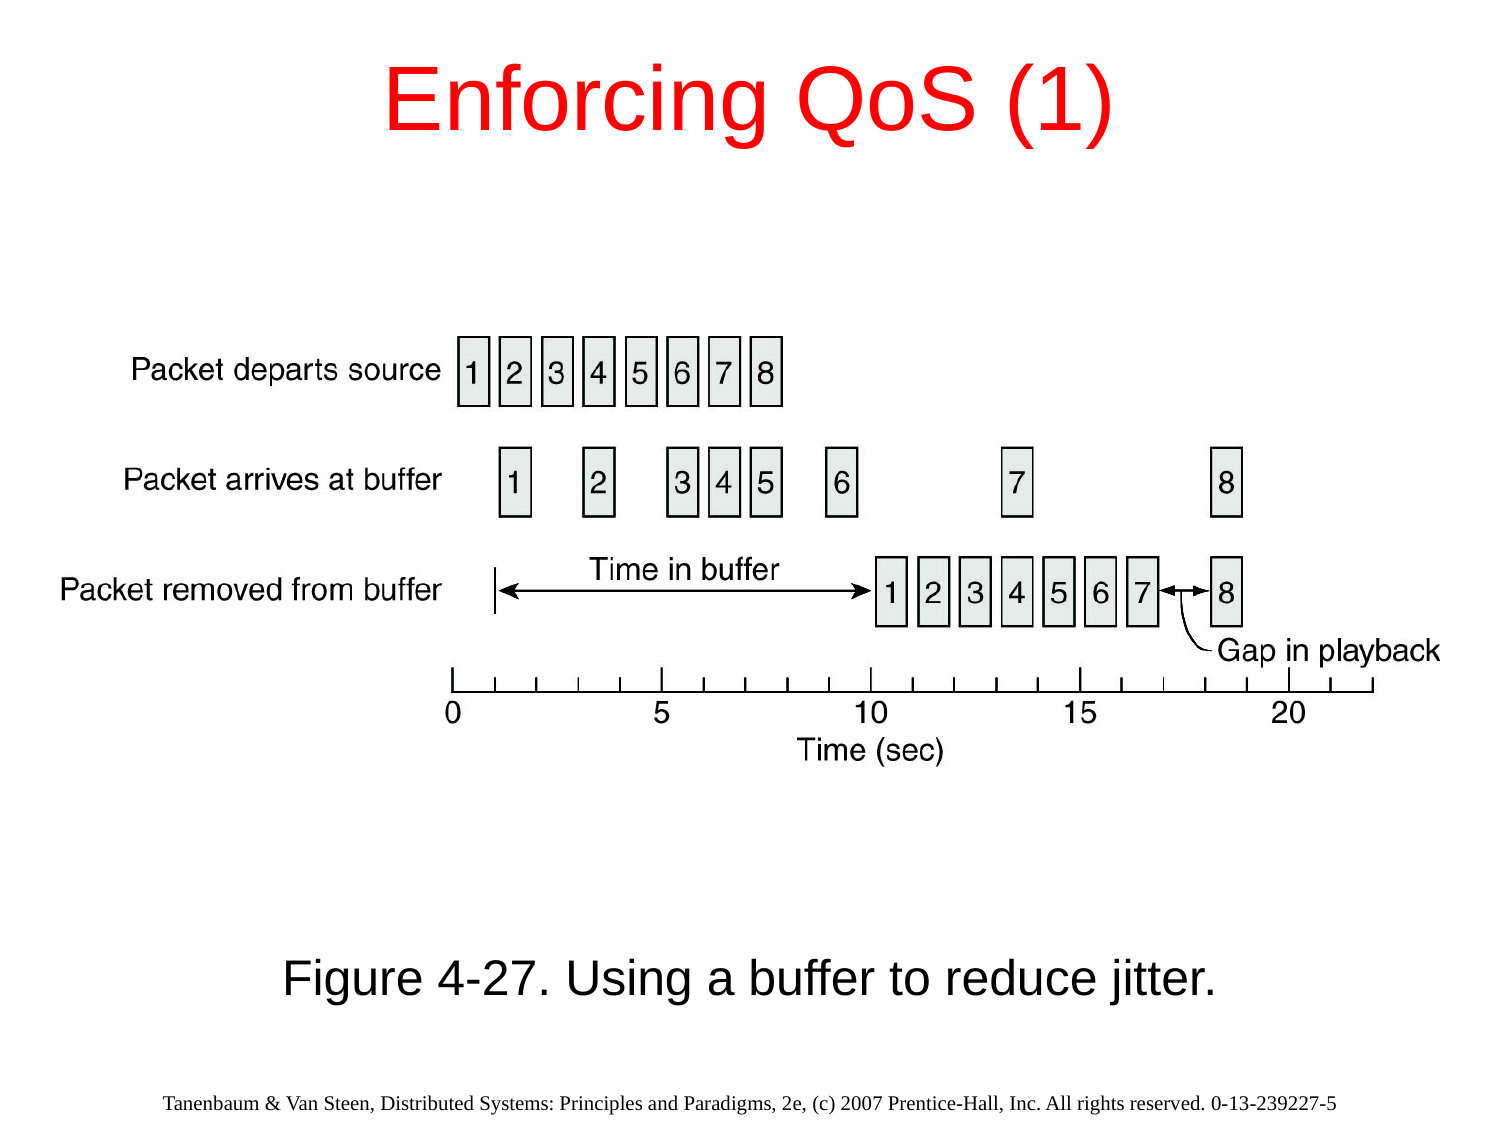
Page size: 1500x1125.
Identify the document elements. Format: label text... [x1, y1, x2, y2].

picture [59, 336, 1441, 767]
title Enforcing QoS (1) [0, 0, 1500, 188]
footer Tanenbaum & Van Steen, Distributed Systems: Principles and Paradigms, 2e, (c) 2007 Prentice-Hall, Inc. All rights reserved. 0-13-239227-5 [0, 1082, 1500, 1111]
list Figure 4-27. Using a buffer to reduce jitter. [0, 937, 1500, 1075]
